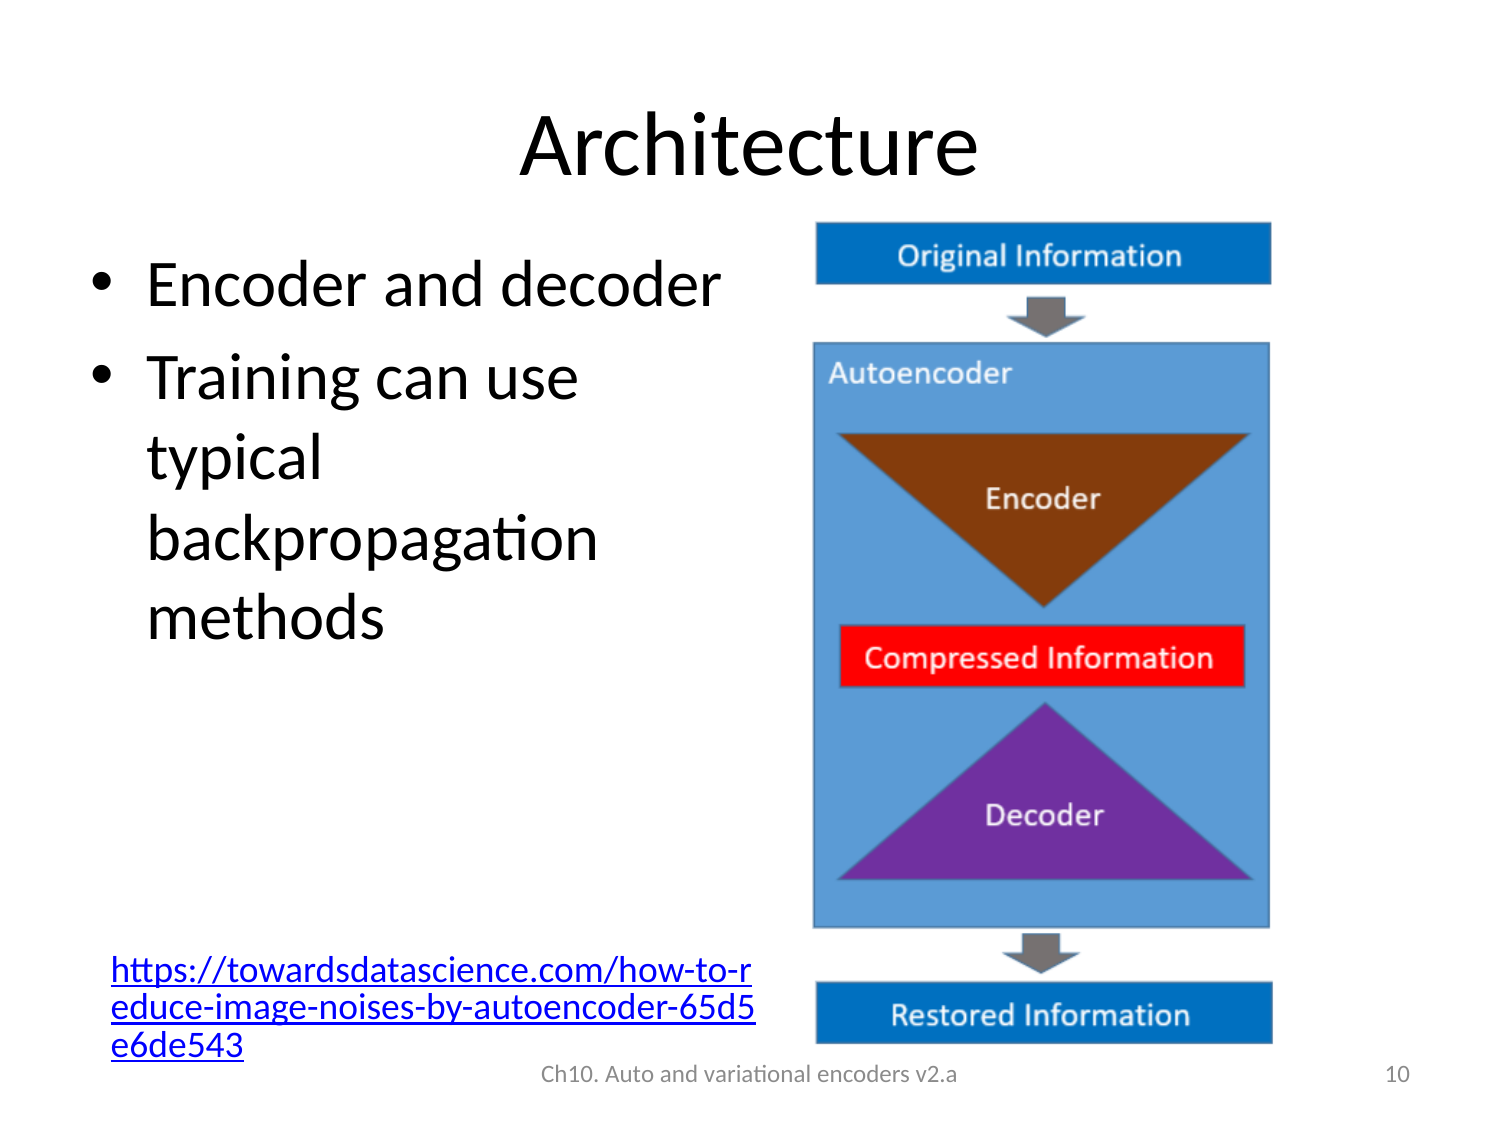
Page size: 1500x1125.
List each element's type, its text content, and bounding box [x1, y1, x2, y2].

text_box https://towardsdatascience.com/how-to-reduce-image-noises-by-autoencoder-65d5e6de543 [95, 937, 775, 998]
picture [798, 207, 1286, 1060]
slide_number 10 [1074, 1042, 1425, 1103]
footer Ch10. Auto and variational encoders v2.a [512, 1042, 988, 1103]
title Architecture [75, 45, 1425, 233]
list Encoder and decoder Training can use typical backpropagation methods [75, 232, 775, 1005]
